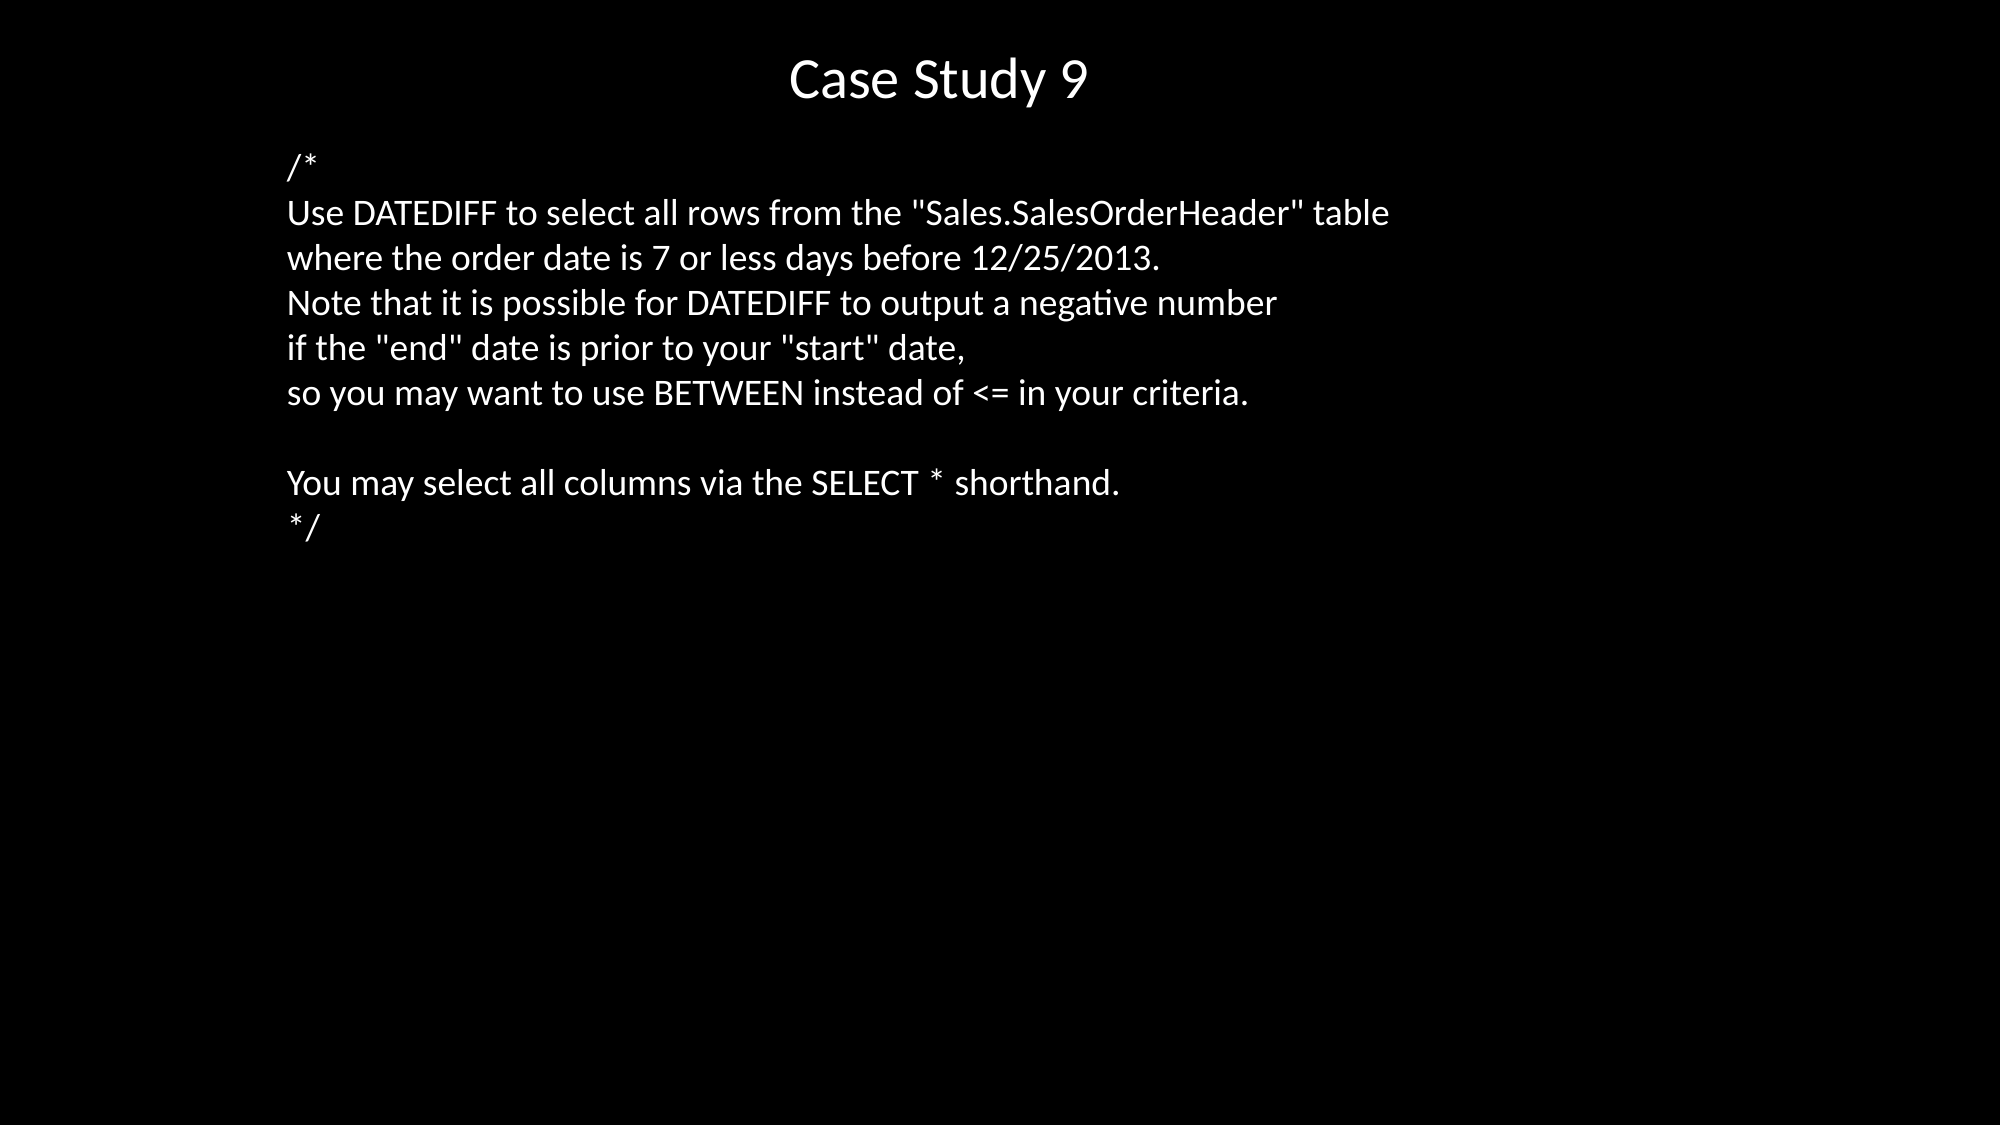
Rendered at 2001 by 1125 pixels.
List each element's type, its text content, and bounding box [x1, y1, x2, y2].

text_box Case Study 9 [261, 28, 1617, 132]
text_box /* Use DATEDIFF to select all rows from the "Sales.SalesOrderHeader" table where the order date is 7 or less days before 12/25/2013. Note that it is possible for DATEDIFF to output a negative number if the "end" date is prior to your "start" date, so you may want to use BETWEEN instead of <= in your criteria. You may select all columns via the SELECT * shorthand. */ [272, 136, 1729, 691]
